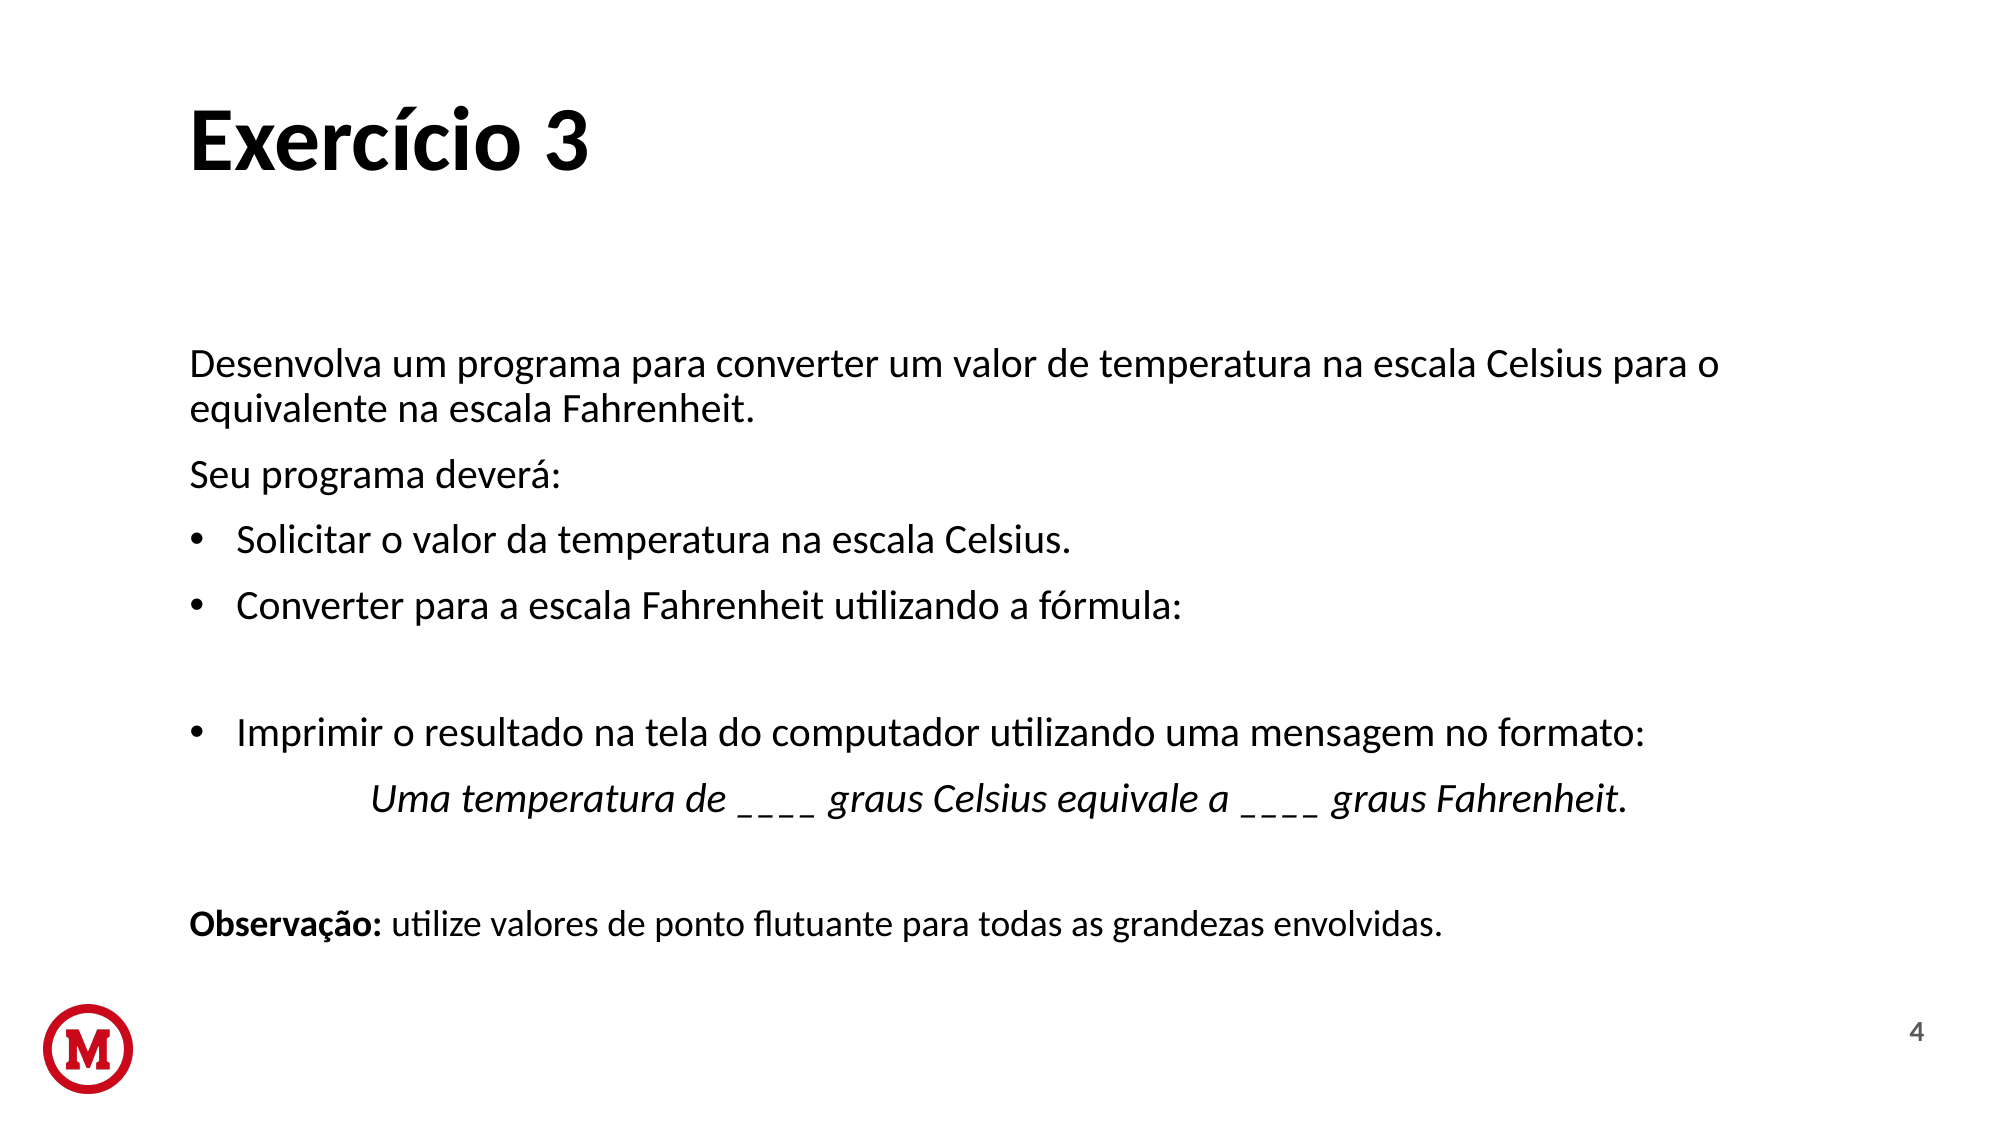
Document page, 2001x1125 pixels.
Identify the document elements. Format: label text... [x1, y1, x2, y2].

picture [43, 1004, 133, 1094]
slide_number 4 [1489, 1004, 1940, 1065]
title Exercício 3 [174, 82, 1826, 198]
